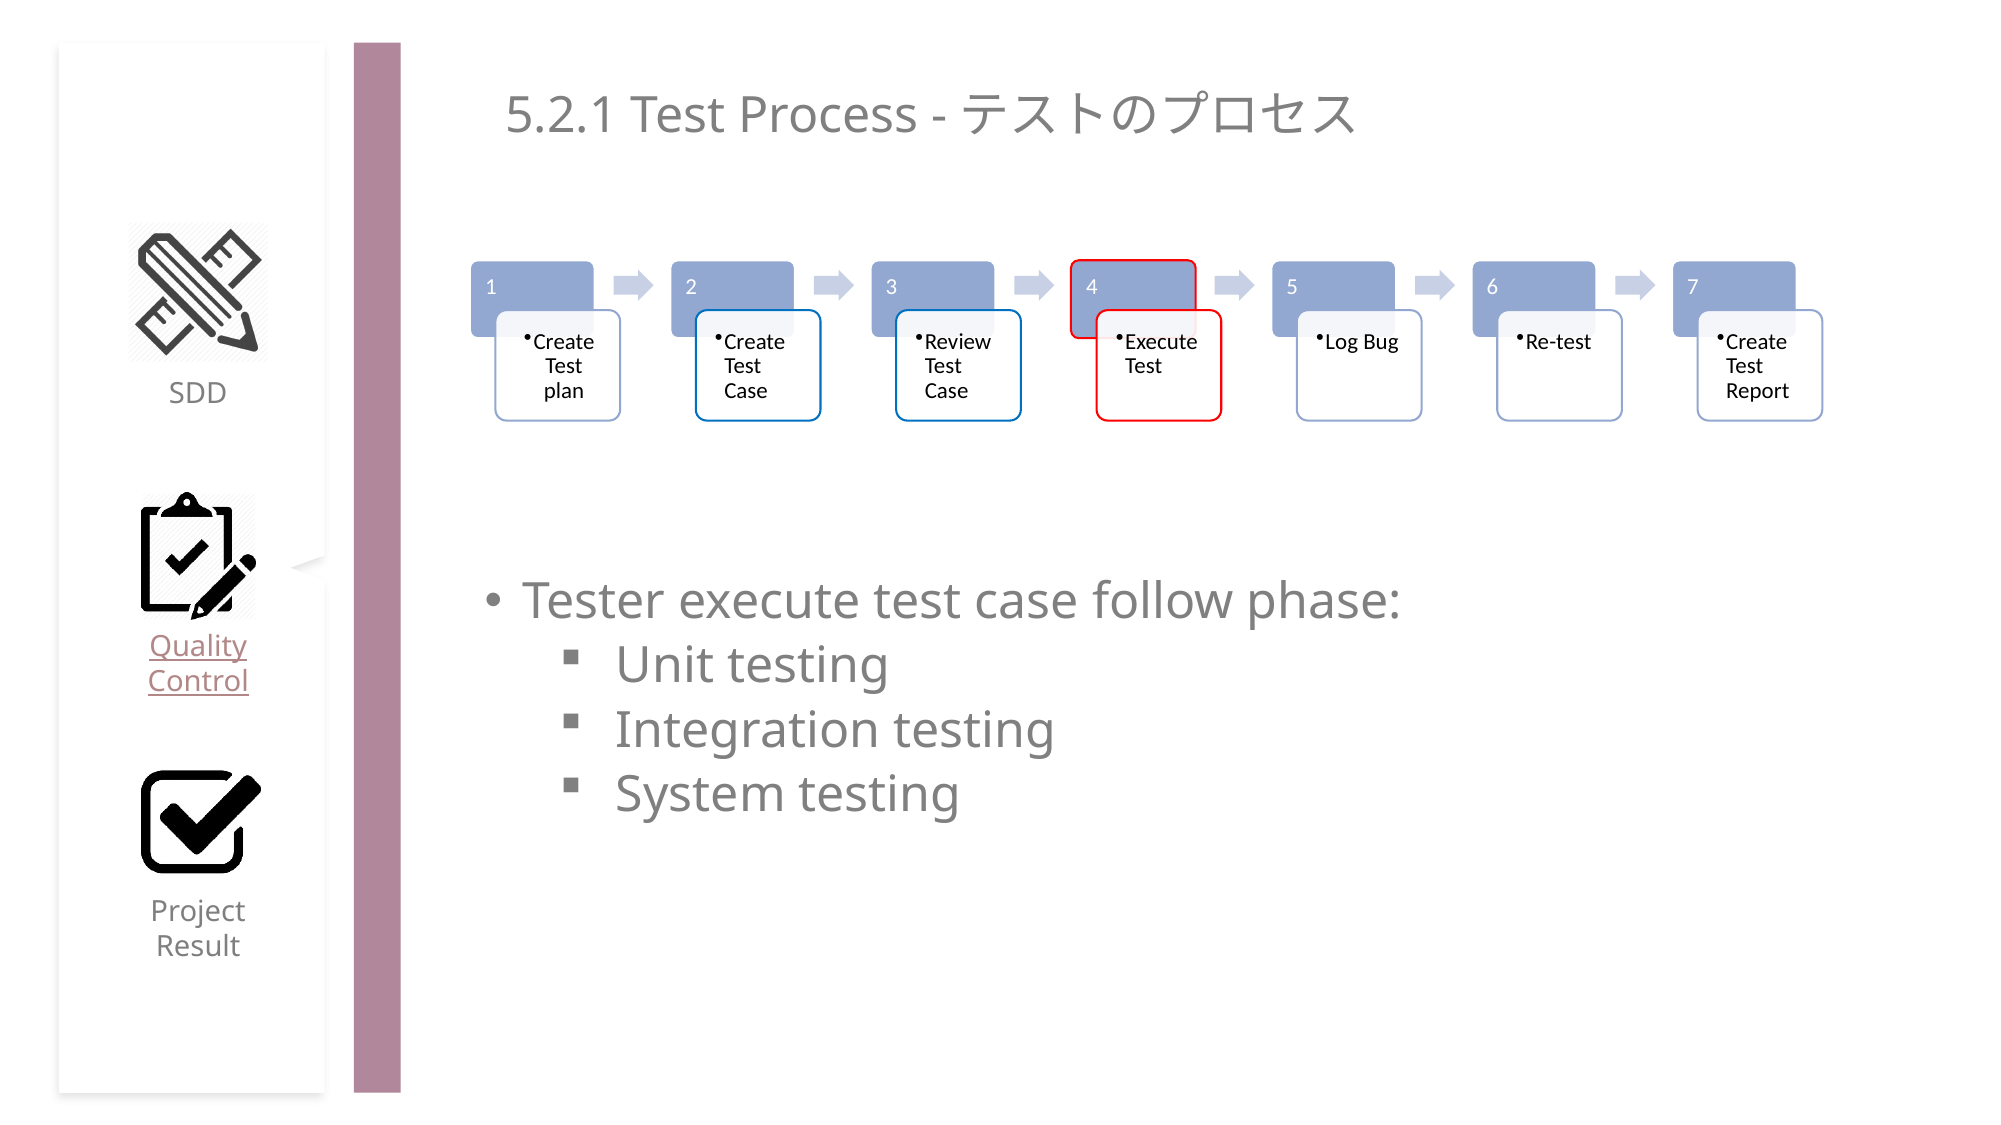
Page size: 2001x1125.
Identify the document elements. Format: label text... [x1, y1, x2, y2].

text_box SDD [99, 366, 297, 417]
text_box [353, 42, 402, 1094]
picture [127, 221, 269, 363]
picture [141, 492, 256, 620]
text_box Project Result [106, 884, 290, 970]
text_box Quality Control [93, 619, 303, 705]
text_box 5.2.1 Test Process -テストのプロセス [490, 75, 1375, 140]
text_box [493, 541, 1531, 968]
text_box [469, 140, 1823, 541]
text_box Tester execute test case follow phase: Unit testing Integration testing System testing [469, 567, 1508, 1012]
picture [141, 761, 261, 882]
text_box [57, 41, 326, 1094]
